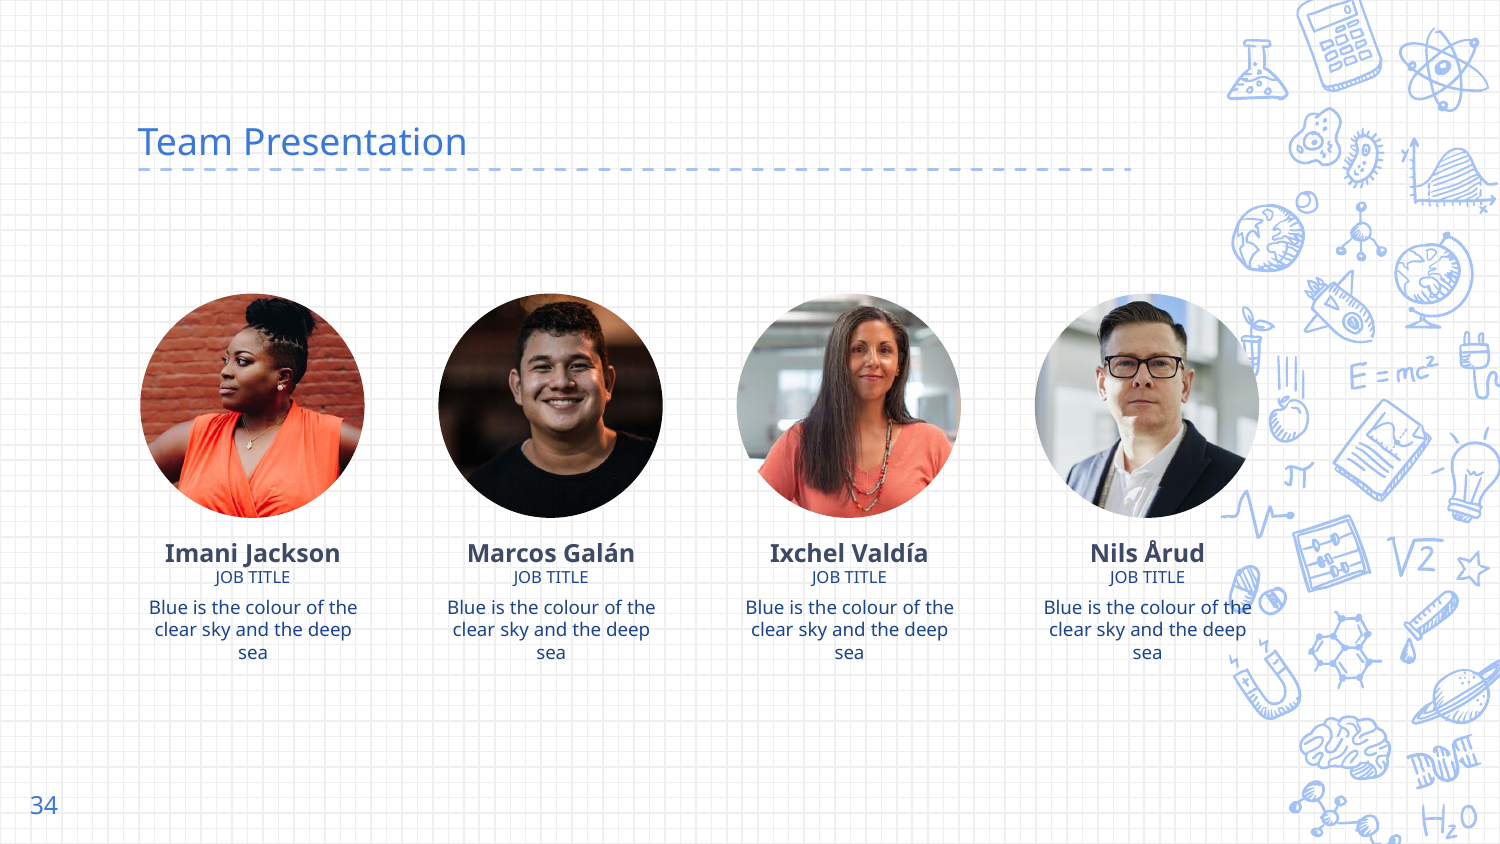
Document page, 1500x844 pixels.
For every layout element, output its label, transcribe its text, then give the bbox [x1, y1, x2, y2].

text_box Imani Jackson JOB TITLE Blue is the colour of the clear sky and the deep sea [141, 537, 366, 649]
text_box Marcos Galán JOB TITLE Blue is the colour of the clear sky and the deep sea [439, 537, 664, 649]
picture [1034, 293, 1260, 519]
slide_number 34 [14, 774, 105, 840]
picture [139, 293, 365, 519]
picture [736, 293, 962, 519]
picture [438, 293, 663, 519]
title Team Presentation [122, 36, 1130, 178]
text_box Nils Årud JOB TITLE Blue is the colour of the clear sky and the deep sea [1035, 537, 1260, 649]
text_box Ixchel Valdía JOB TITLE Blue is the colour of the clear sky and the deep sea [737, 537, 962, 649]
